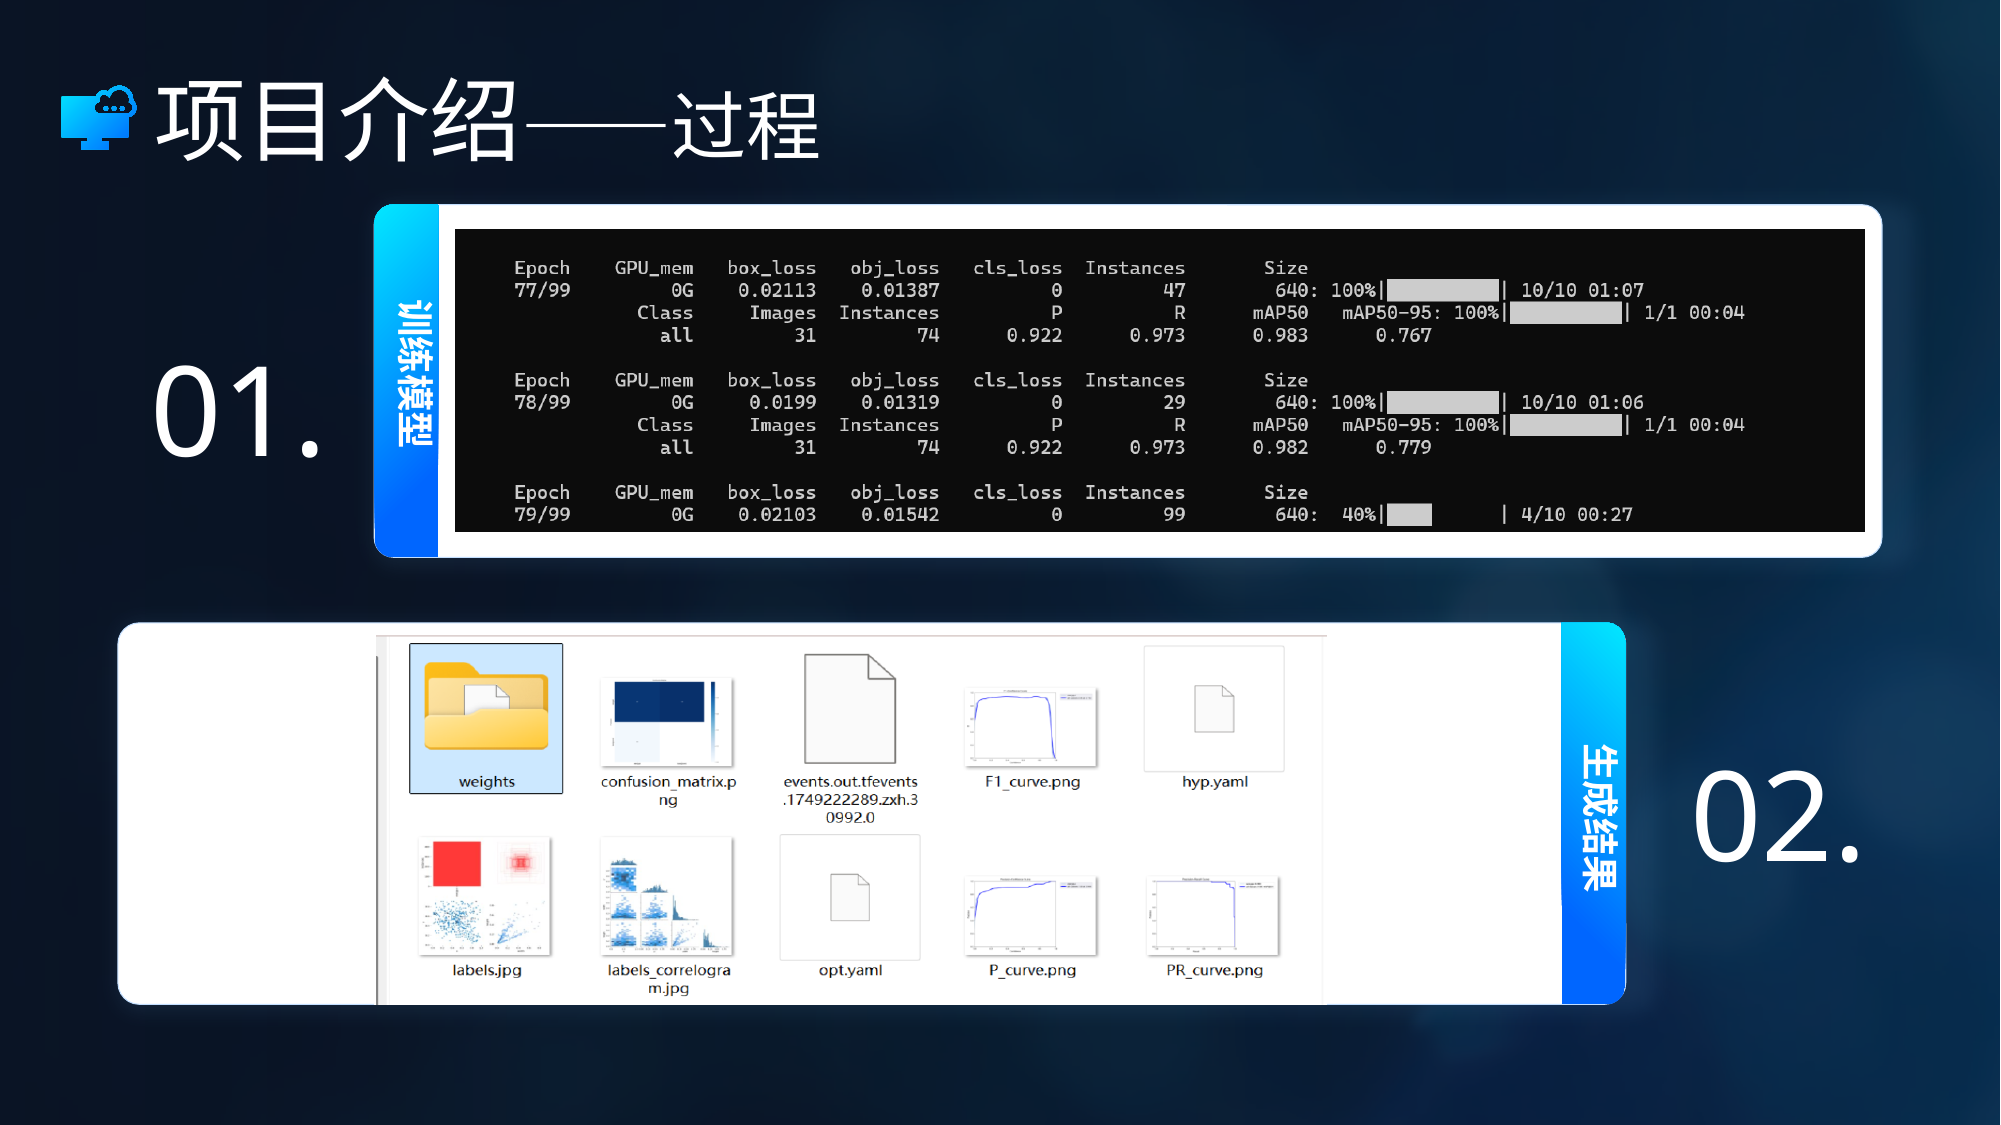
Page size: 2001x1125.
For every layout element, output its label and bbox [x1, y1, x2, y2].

picture [0, 0, 2000, 1125]
text_box [117, 622, 1626, 1005]
text_box [374, 204, 1882, 558]
